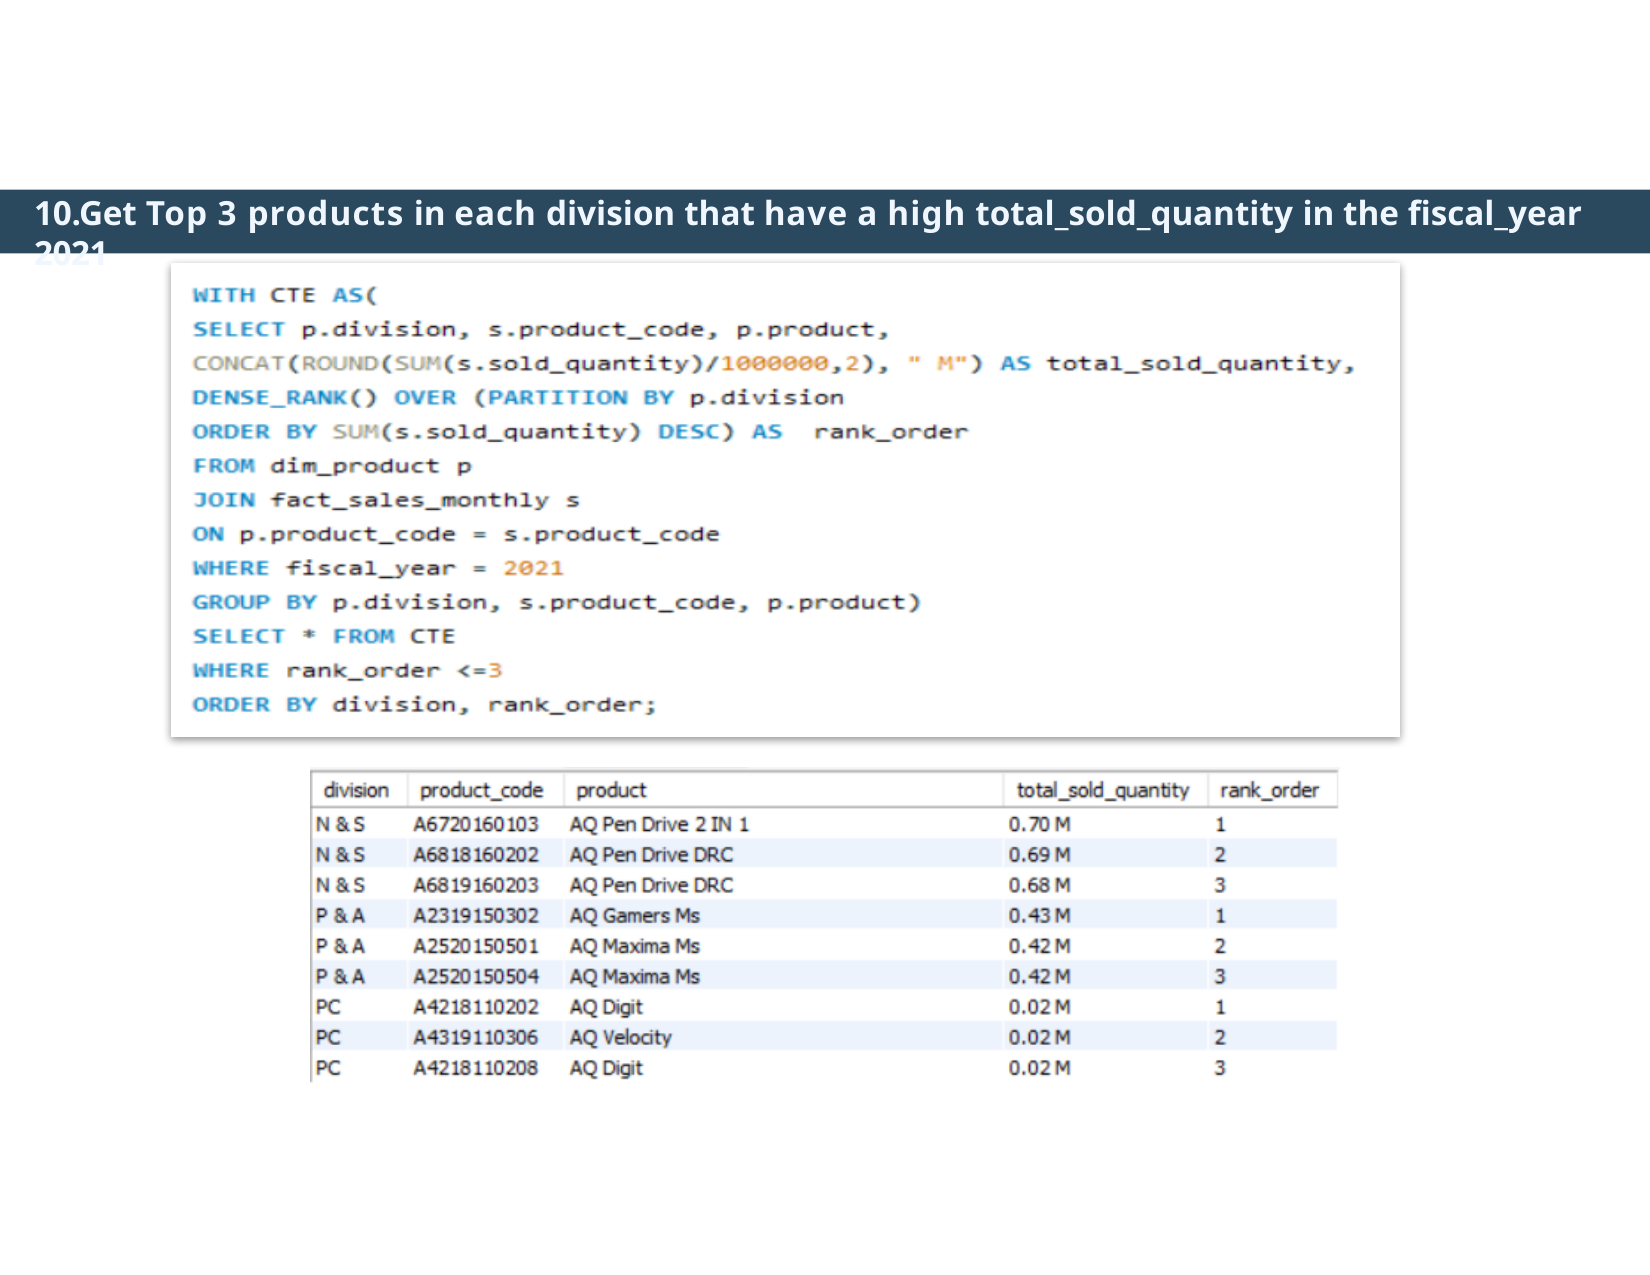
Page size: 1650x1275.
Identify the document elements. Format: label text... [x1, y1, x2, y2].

picture [185, 276, 1386, 723]
text_box [0, 189, 1650, 254]
picture [310, 767, 1340, 1085]
text_box 10.Get Top 3 products in each division that have a high total_sold_quantity in the fiscal_year 2021 [32, 190, 1618, 273]
